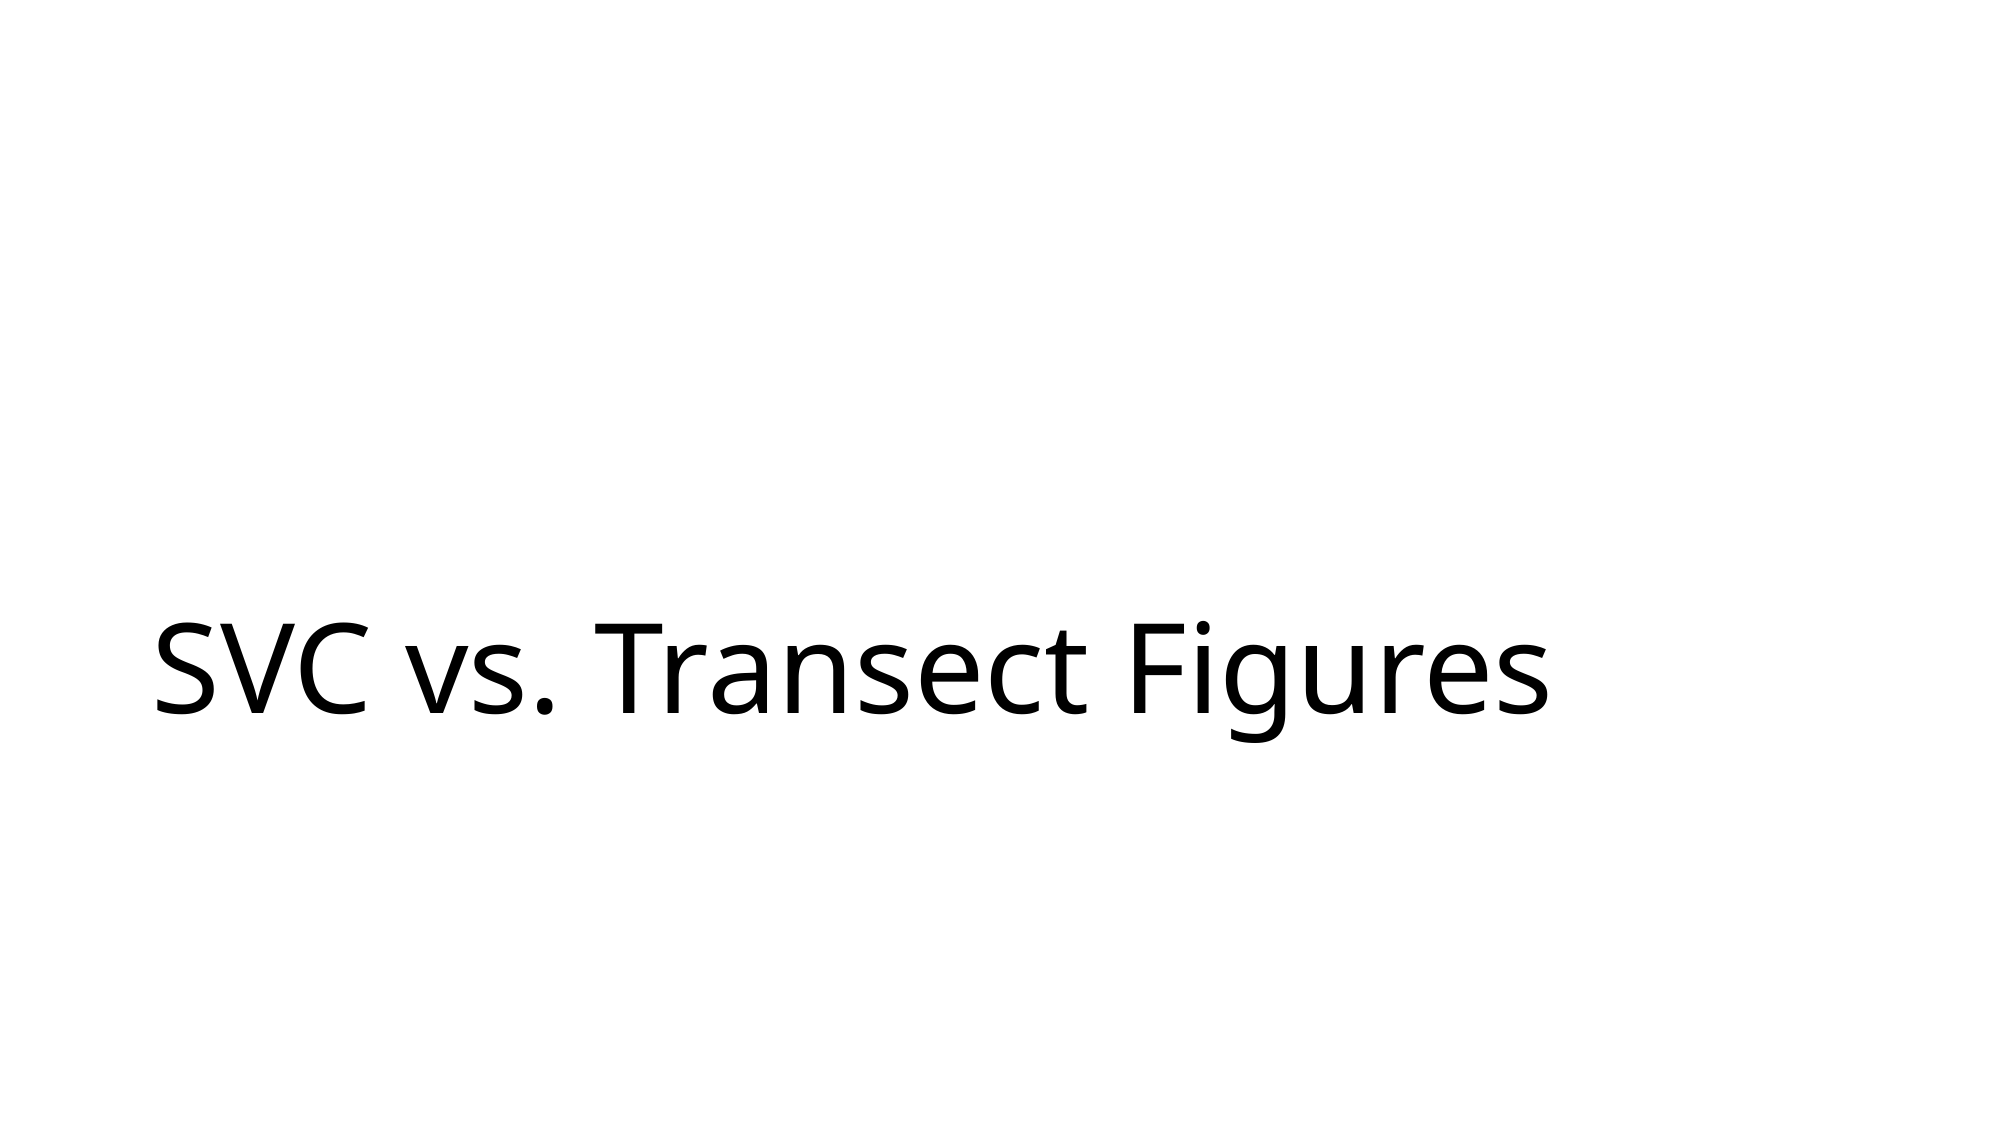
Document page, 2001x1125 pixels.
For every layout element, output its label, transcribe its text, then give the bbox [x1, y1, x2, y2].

title SVC vs. Transect Figures [136, 280, 1862, 749]
